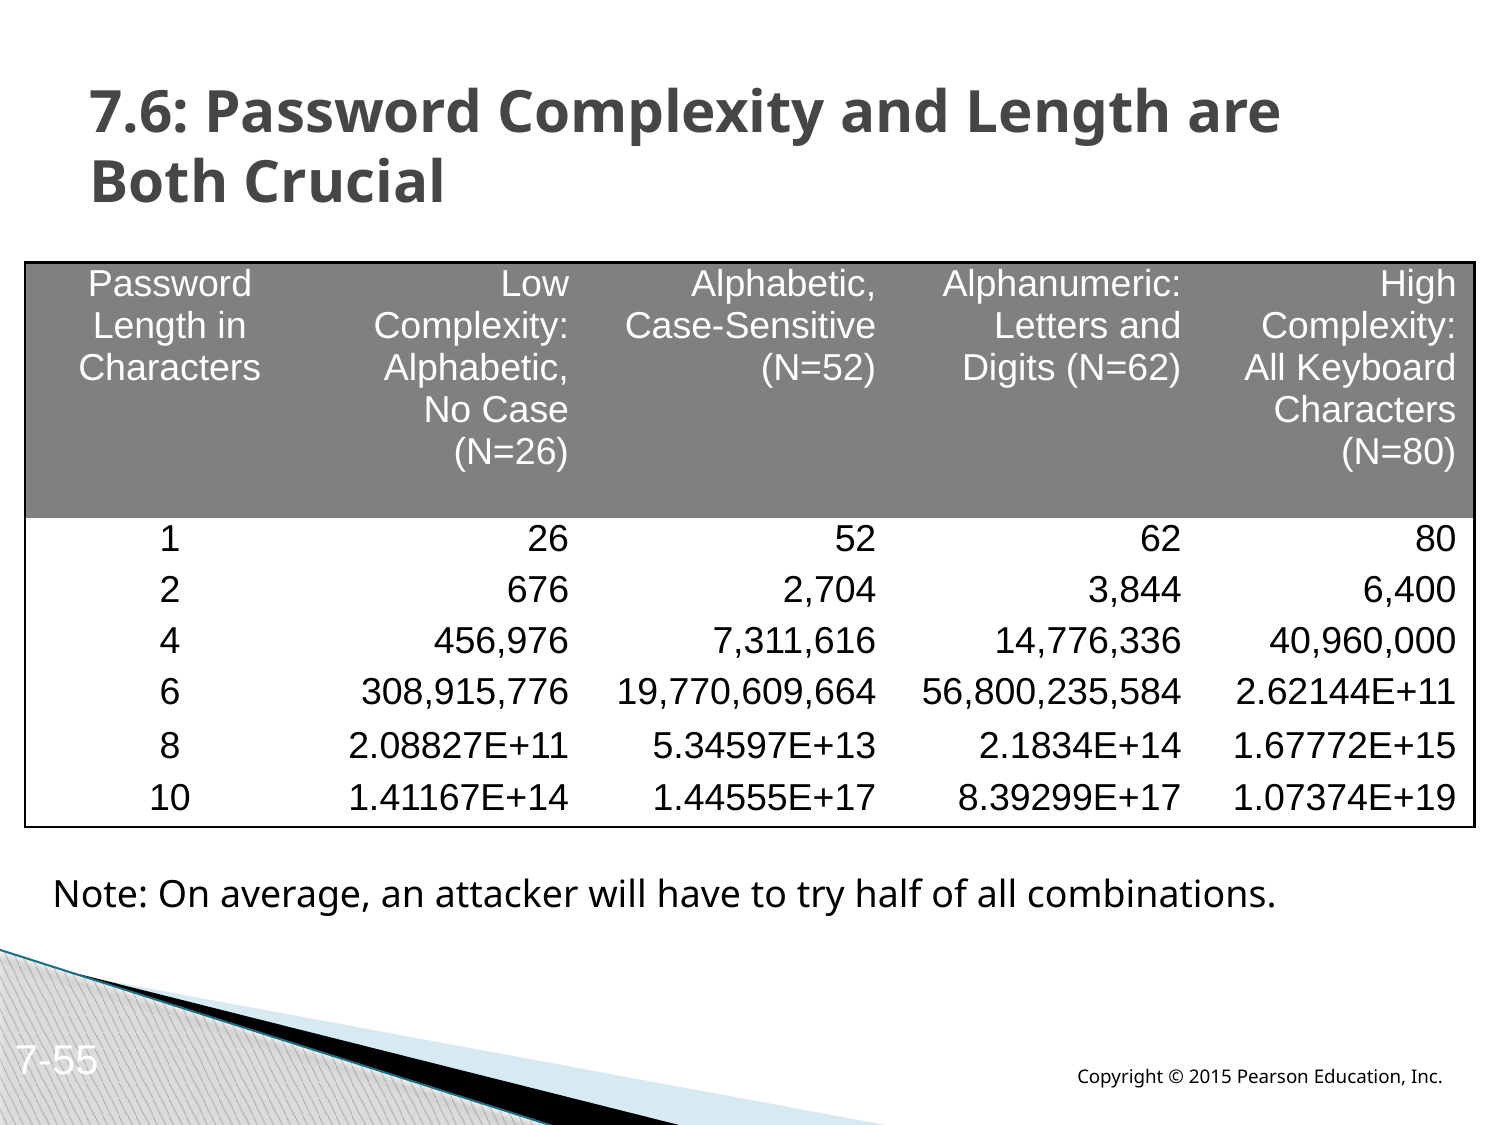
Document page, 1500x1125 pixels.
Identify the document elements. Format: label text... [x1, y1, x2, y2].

table_cell 2.1834E+14 [895, 725, 1200, 776]
table_cell 10 [26, 776, 315, 826]
table_header Alphabetic, Case-Sensitive (N=52) [587, 264, 895, 518]
table_cell 80 [1200, 518, 1473, 569]
table_cell 2.08827E+11 [315, 725, 587, 776]
table_cell 56,800,235,584 [895, 671, 1200, 725]
slide_number 7-55 [0, 1025, 125, 1085]
table_cell 40,960,000 [1200, 620, 1473, 671]
table_cell 8.39299E+17 [895, 776, 1200, 826]
table_header High Complexity: All Keyboard Characters (N=80) [1200, 264, 1473, 518]
table_cell 7,311,616 [587, 620, 895, 671]
table_cell 1.67772E+15 [1200, 725, 1473, 776]
table_cell 19,770,609,664 [587, 671, 895, 725]
table_cell 8 [26, 725, 315, 776]
table_cell 52 [587, 518, 895, 569]
table_cell 5.34597E+13 [587, 725, 895, 776]
table_cell 6 [26, 671, 315, 725]
table_header Password Length in Characters [26, 264, 315, 518]
table_cell 1.44555E+17 [587, 776, 895, 826]
table_cell 1.41167E+14 [315, 776, 587, 826]
table_cell 3,844 [895, 569, 1200, 620]
table_cell 62 [895, 518, 1200, 569]
table_cell 308,915,776 [315, 671, 587, 725]
table_cell 2 [26, 569, 315, 620]
table_cell 4 [26, 620, 315, 671]
title 7.6: Password Complexity and Length are Both Crucial [75, 75, 1425, 213]
table_cell 456,976 [315, 620, 587, 671]
text_box Note: On average, an attacker will have to try half of all combinations. [37, 862, 1413, 923]
table_cell 6,400 [1200, 569, 1473, 620]
table_cell 2.62144E+11 [1200, 671, 1473, 725]
table_cell 14,776,336 [895, 620, 1200, 671]
table_cell 26 [315, 518, 587, 569]
table_cell 1.07374E+19 [1200, 776, 1473, 826]
table_header Low Complexity: Alphabetic, No Case (N=26) [315, 264, 587, 518]
table_cell 2,704 [587, 569, 895, 620]
table_cell 676 [315, 569, 587, 620]
table_header Alphanumeric: Letters and Digits (N=62) [895, 264, 1200, 518]
table_cell 1 [26, 518, 315, 569]
